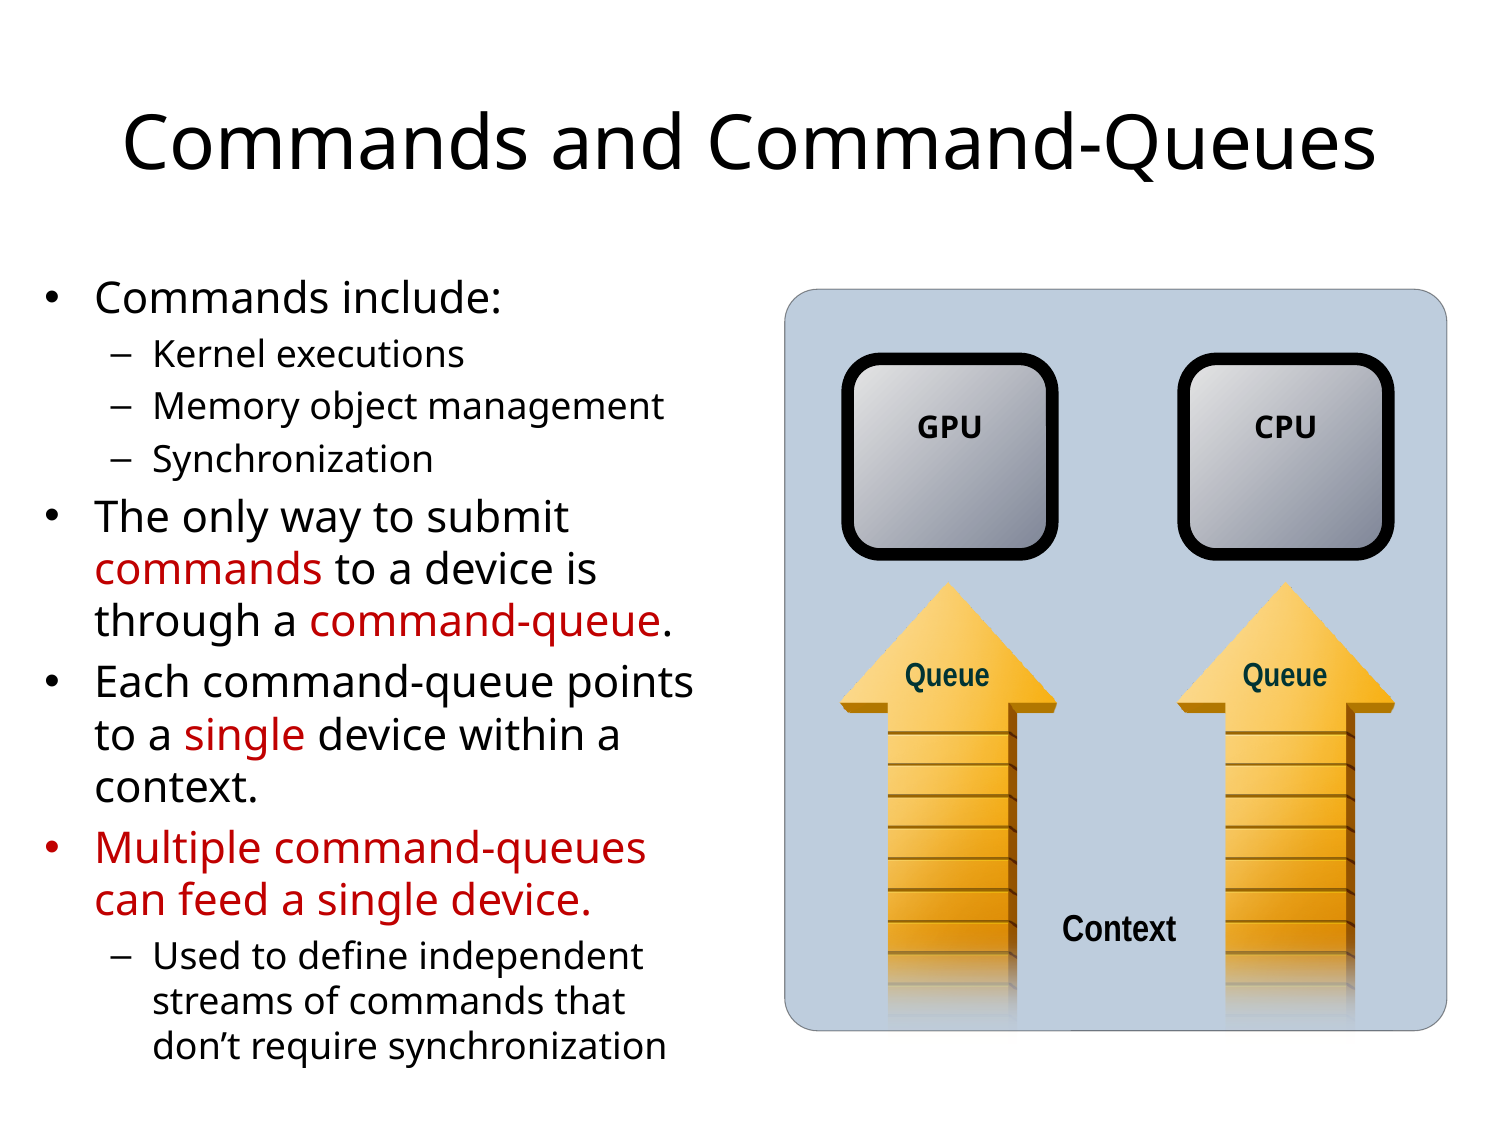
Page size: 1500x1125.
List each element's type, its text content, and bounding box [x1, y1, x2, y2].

title Commands and Command-Queues [75, 45, 1425, 233]
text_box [784, 288, 1448, 1107]
list Commands include: Kernel executions Memory object management Synchronization The only way to submit commands to a device is through a command-queue. Each command-queue points to a single device within a context. Multiple command-queues can feed a single device. Used to define independent streams of commands that don’t require synchronization [29, 262, 738, 1094]
